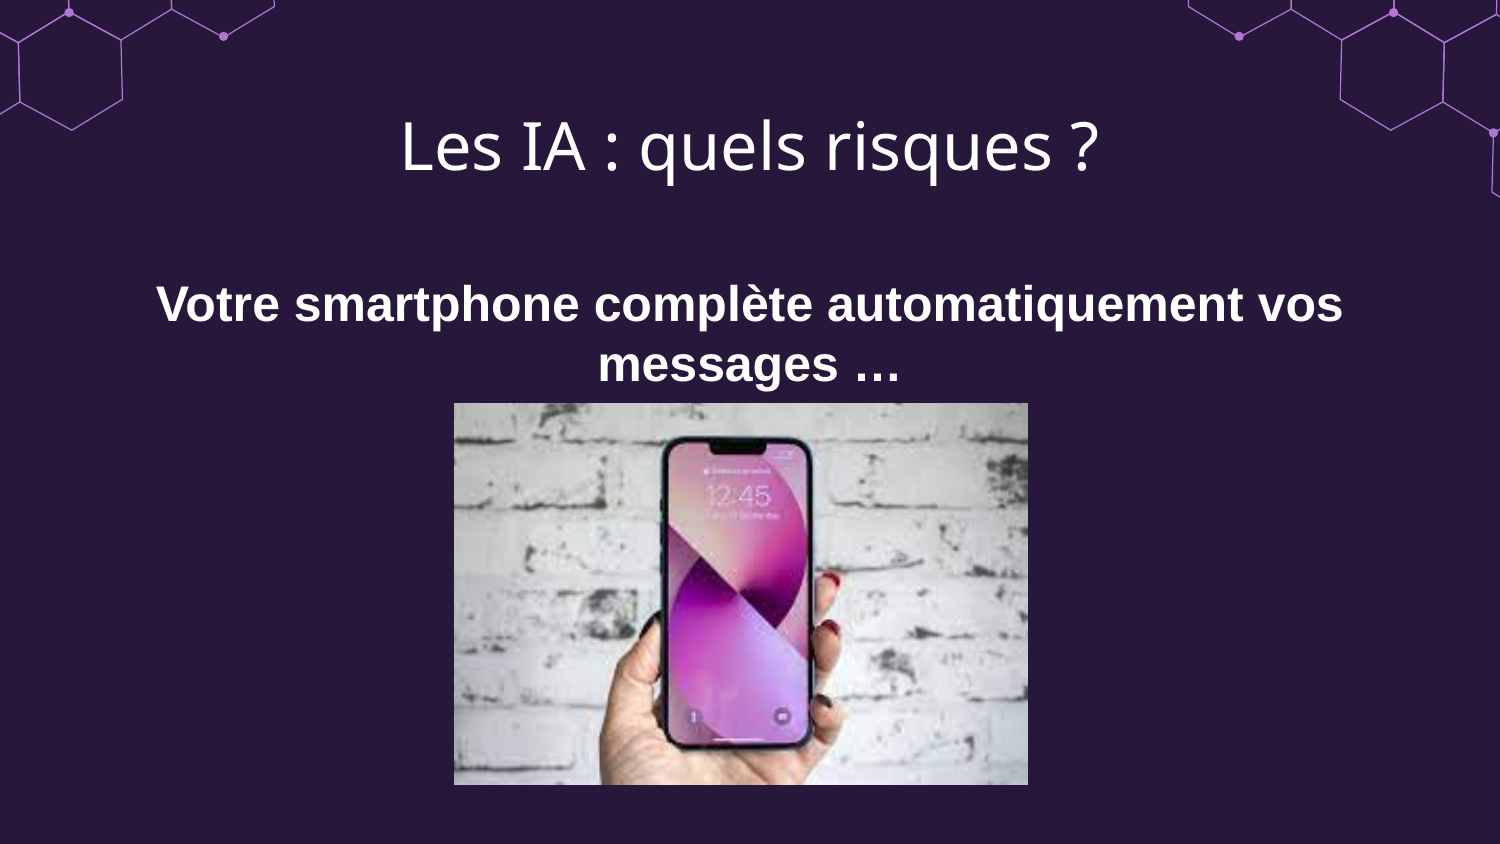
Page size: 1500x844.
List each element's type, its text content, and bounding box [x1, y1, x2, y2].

picture [454, 403, 1028, 785]
text_box Votre smartphone complète automatiquement vos messages … [17, 256, 1483, 498]
title Les IA : quels risques ? [118, 88, 1382, 183]
